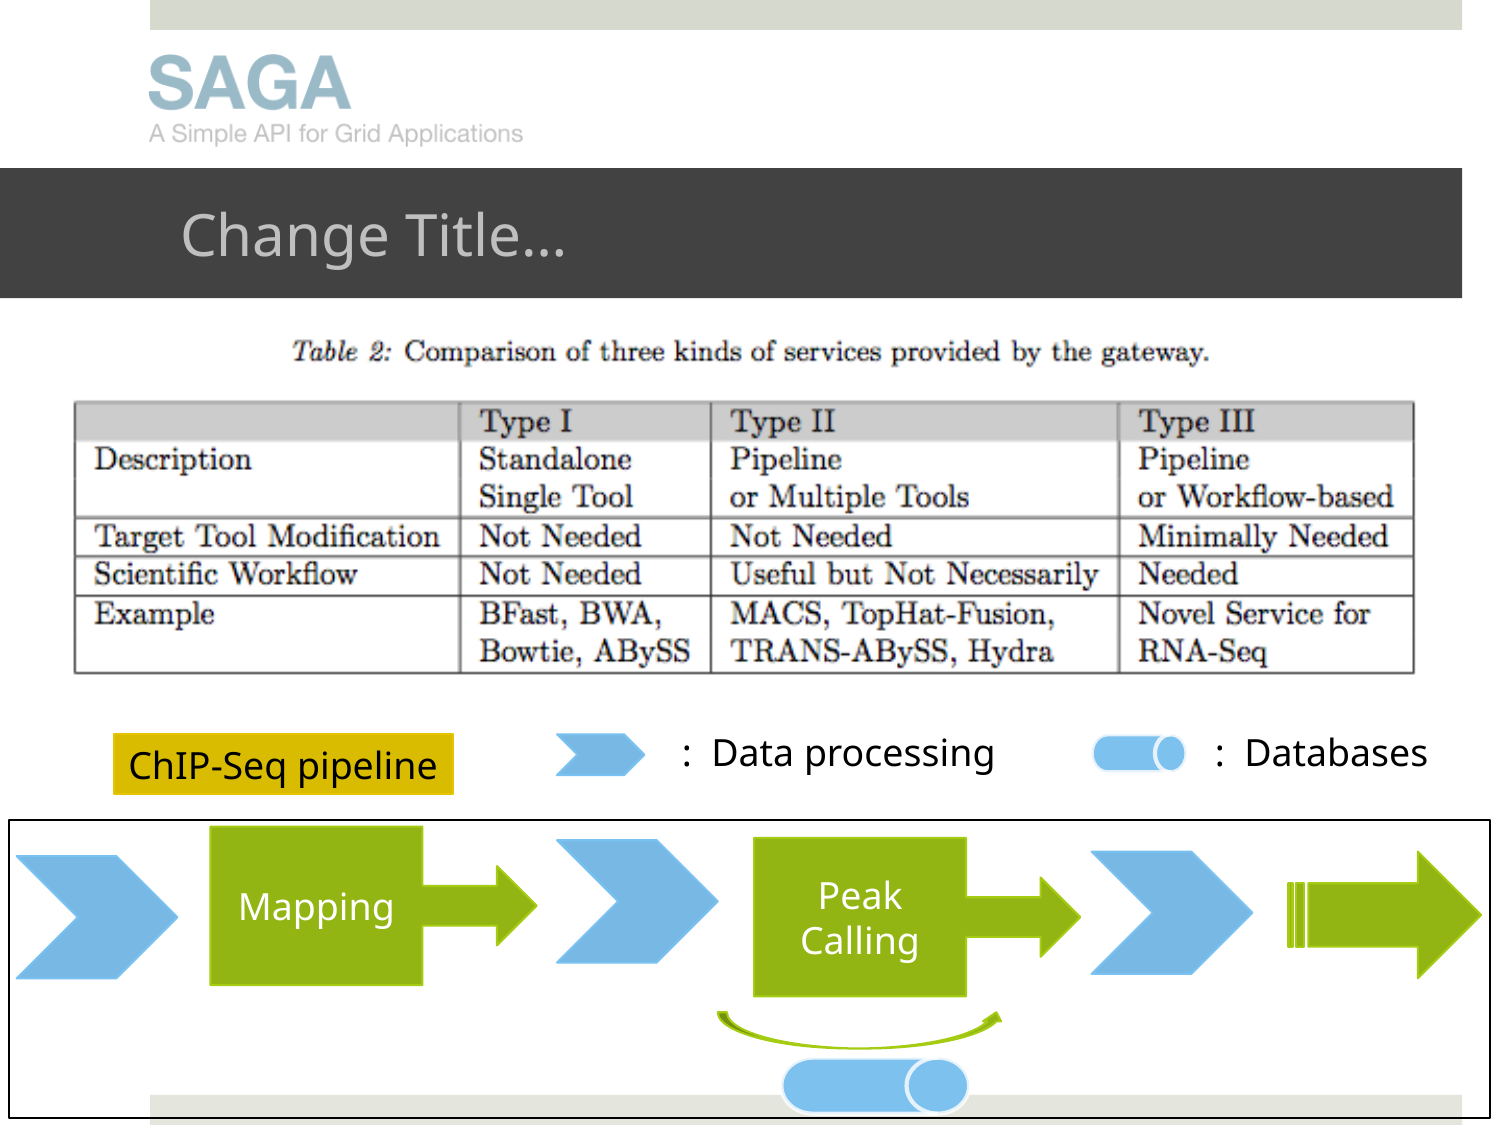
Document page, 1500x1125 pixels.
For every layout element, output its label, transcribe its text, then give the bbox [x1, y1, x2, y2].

text_box [556, 733, 646, 777]
text_box : Data processing [667, 721, 1011, 782]
text_box ChIP-Seq pipeline [113, 733, 454, 795]
text_box [1089, 732, 1189, 775]
title Change Title… [0, 168, 1463, 299]
picture [148, 54, 523, 147]
text_box [8, 819, 1491, 1119]
text_box : Databases [1200, 721, 1444, 782]
picture [16, 306, 1482, 706]
